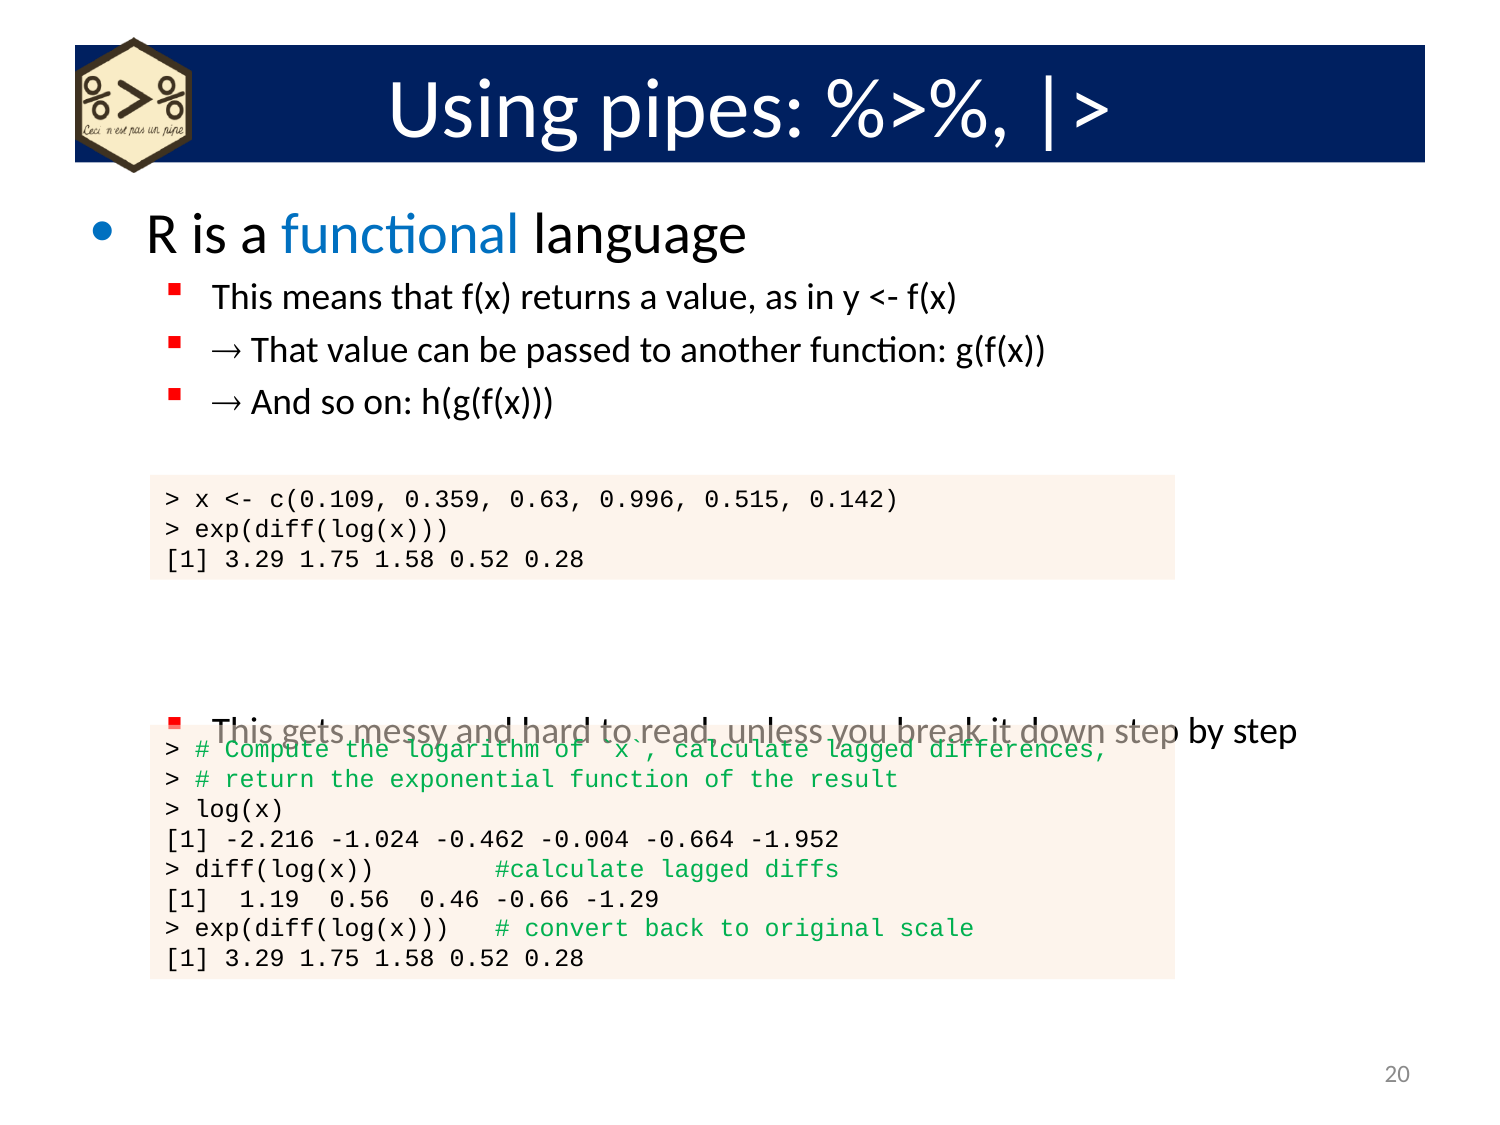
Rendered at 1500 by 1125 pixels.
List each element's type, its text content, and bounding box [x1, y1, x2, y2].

text_box > x <- c(0.109, 0.359, 0.63, 0.996, 0.515, 0.142) > exp(diff(log(x))) [1] 3.29 1.75 1.58 0.52 0.28 [150, 474, 1175, 580]
title Using pipes: %>%, |> [197, 45, 1425, 163]
list R is a functional language This means that f(x) returns a value, as in y <- f(x)  That value can be passed to another function: g(f(x))  And so on: h(g(f(x))) This gets messy and hard to read, unless you break it down step by step [75, 187, 1425, 1025]
text_box > # Compute the logarithm of `x`, calculate lagged differences, > # return the exponential function of the result > log(x) [1] -2.216 -1.024 -0.462 -0.004 -0.664 -1.952 > diff(log(x)) #calculate lagged diffs [1] 1.19 0.56 0.46 -0.66 -1.29 > exp(diff(log(x))) # convert back to original scale [1] 3.29 1.75 1.58 0.52 0.28 [150, 724, 1175, 980]
picture [74, 37, 193, 173]
slide_number 20 [1074, 1042, 1425, 1103]
